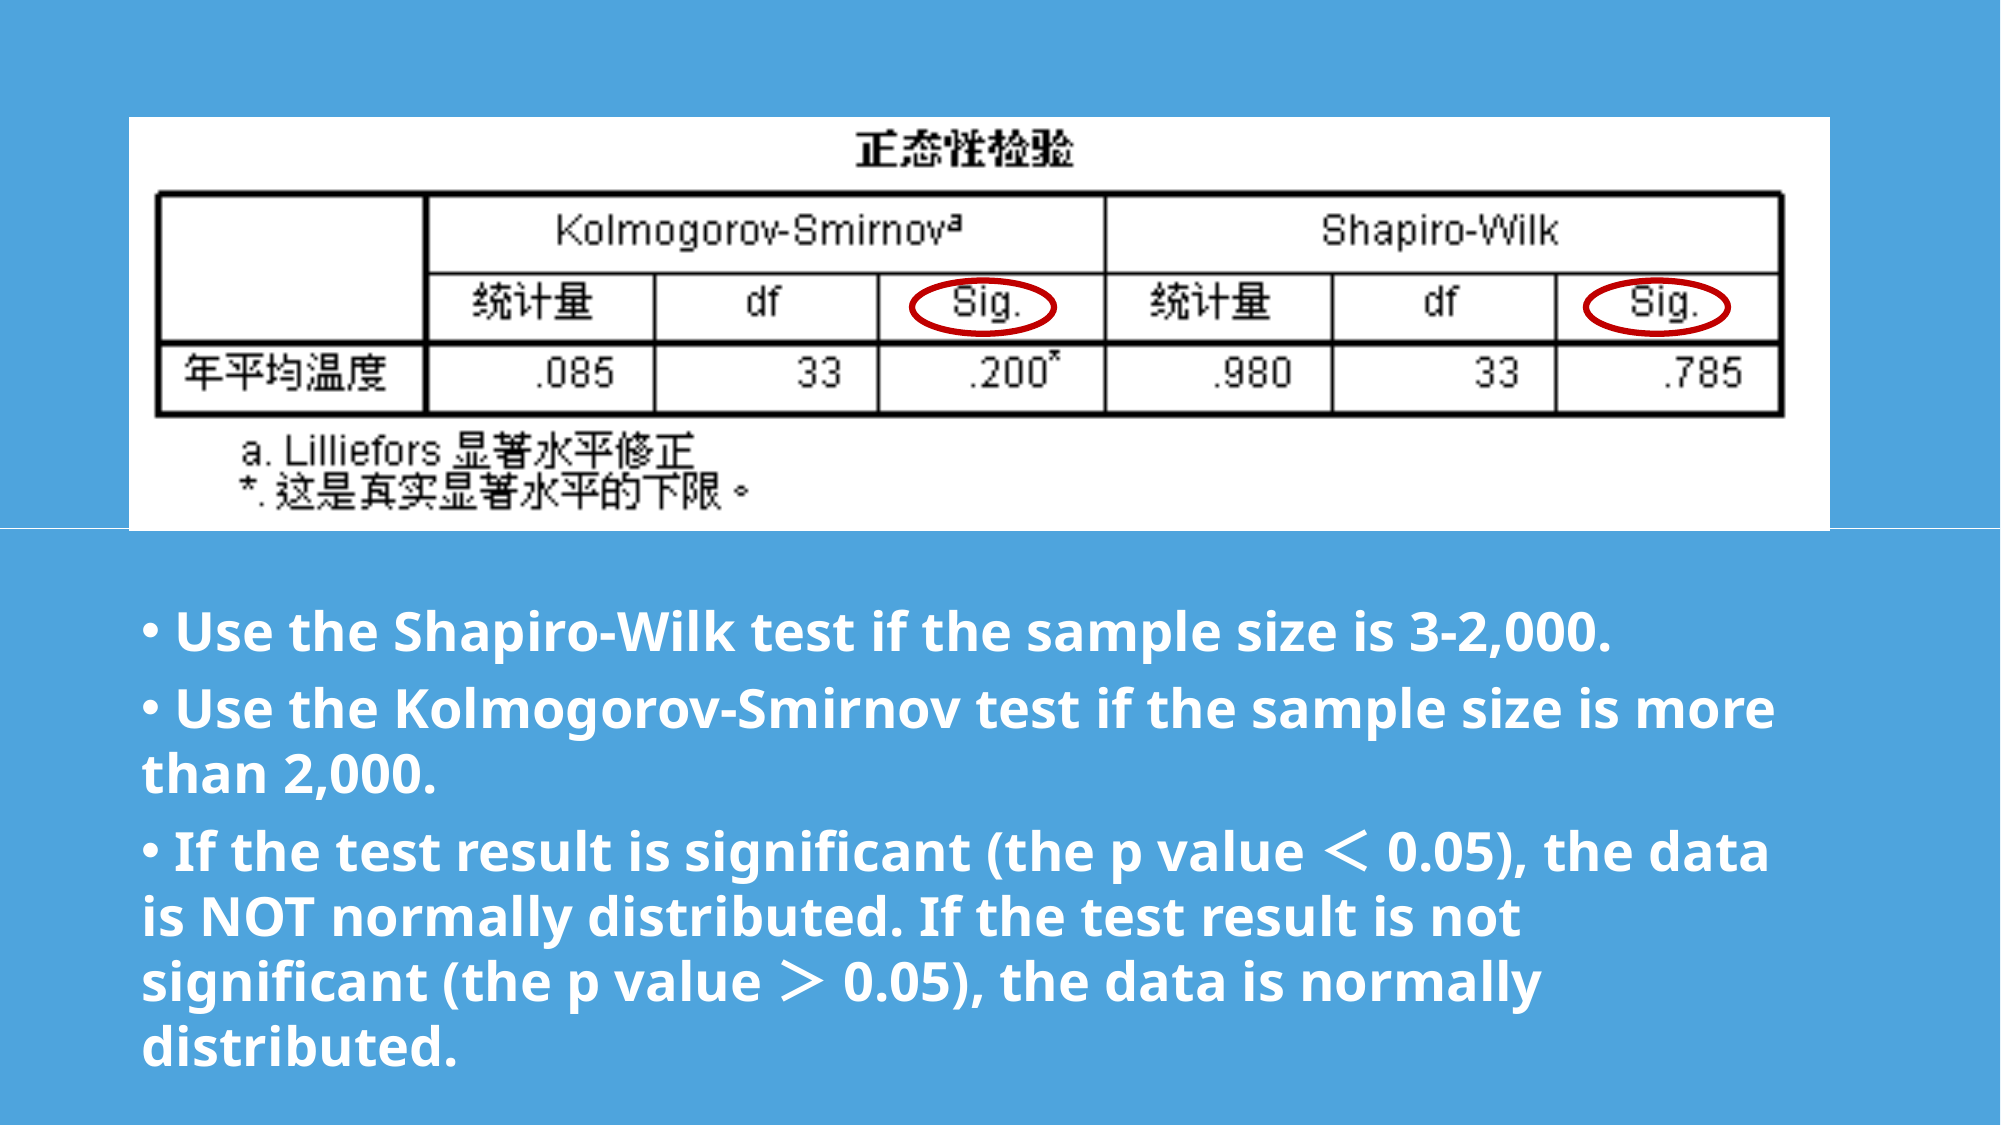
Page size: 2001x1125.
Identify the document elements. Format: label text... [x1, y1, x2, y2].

text_box Use the Shapiro-Wilk test if the sample size is 3-2,000. Use the Kolmogorov-Smirnov test if the sample size is more than 2,000. If the test result is significant (the p value＜0.05), the data is NOT normally distributed. If the test result is not significant (the p value＞0.05), the data is normally distributed. [126, 589, 1835, 1085]
picture [129, 117, 1830, 528]
text_box [0, 529, 2000, 1125]
text_box [0, 0, 2000, 528]
